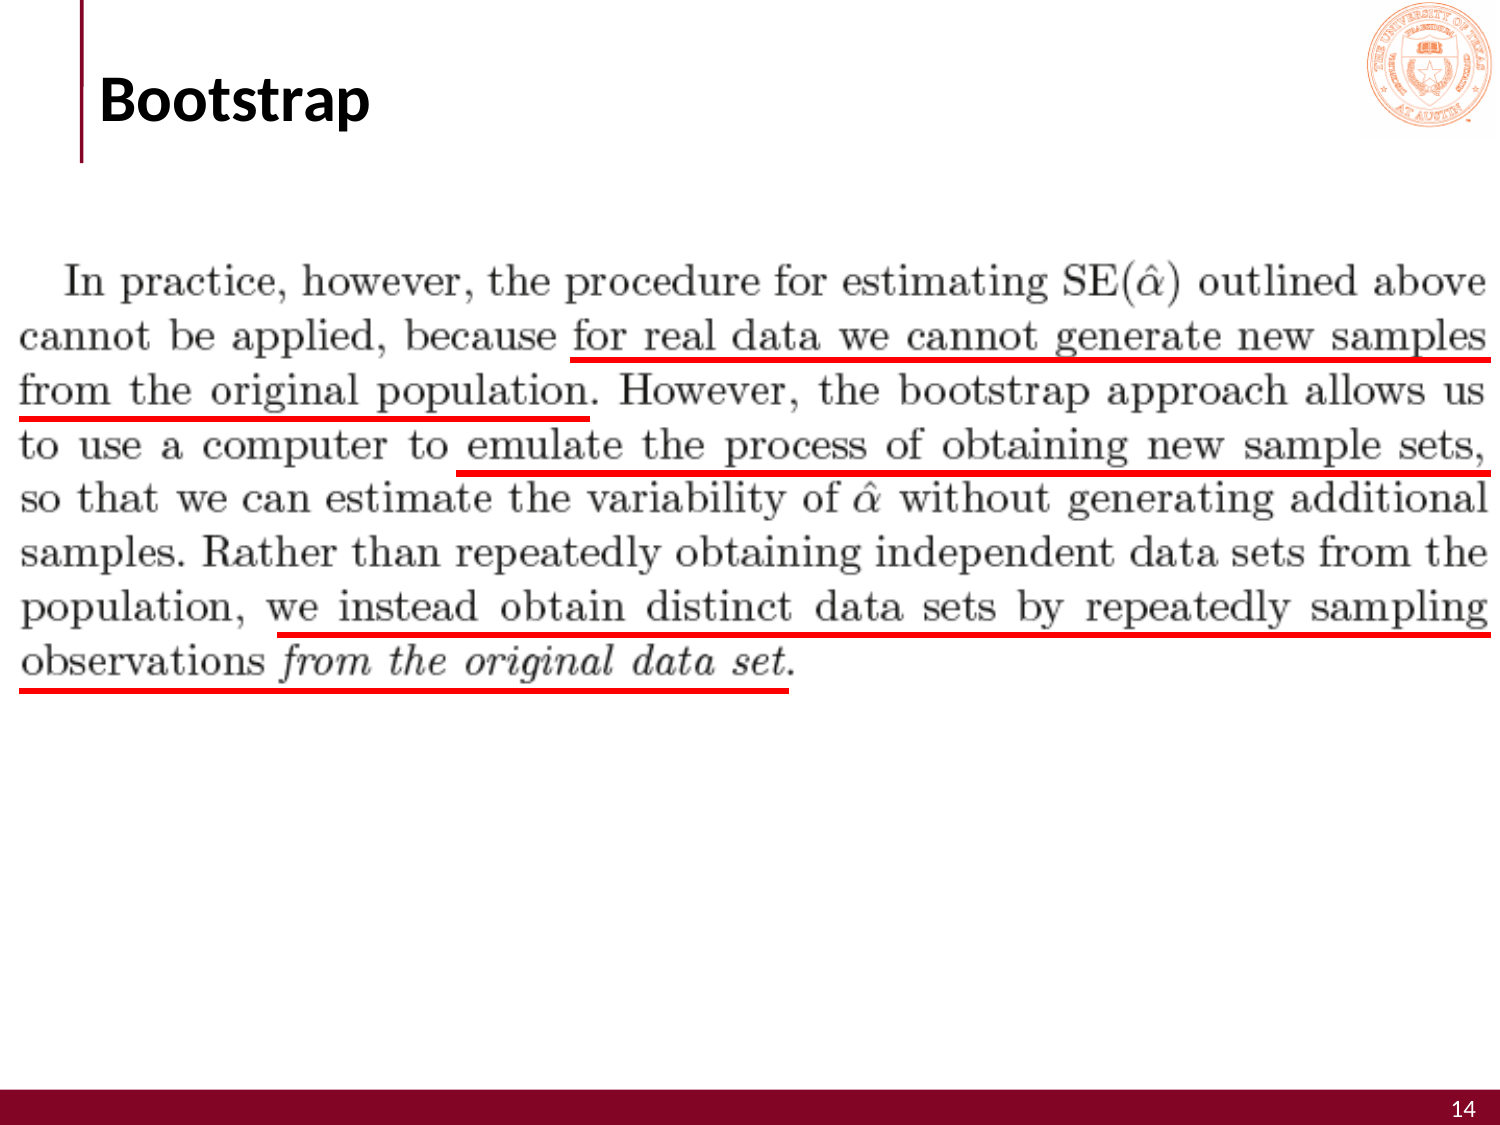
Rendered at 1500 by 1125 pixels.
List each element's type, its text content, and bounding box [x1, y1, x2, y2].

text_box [0, 254, 1499, 687]
picture [1360, 0, 1498, 140]
title Bootstrap [84, 52, 1380, 137]
slide_number 14 [1141, 1077, 1492, 1125]
